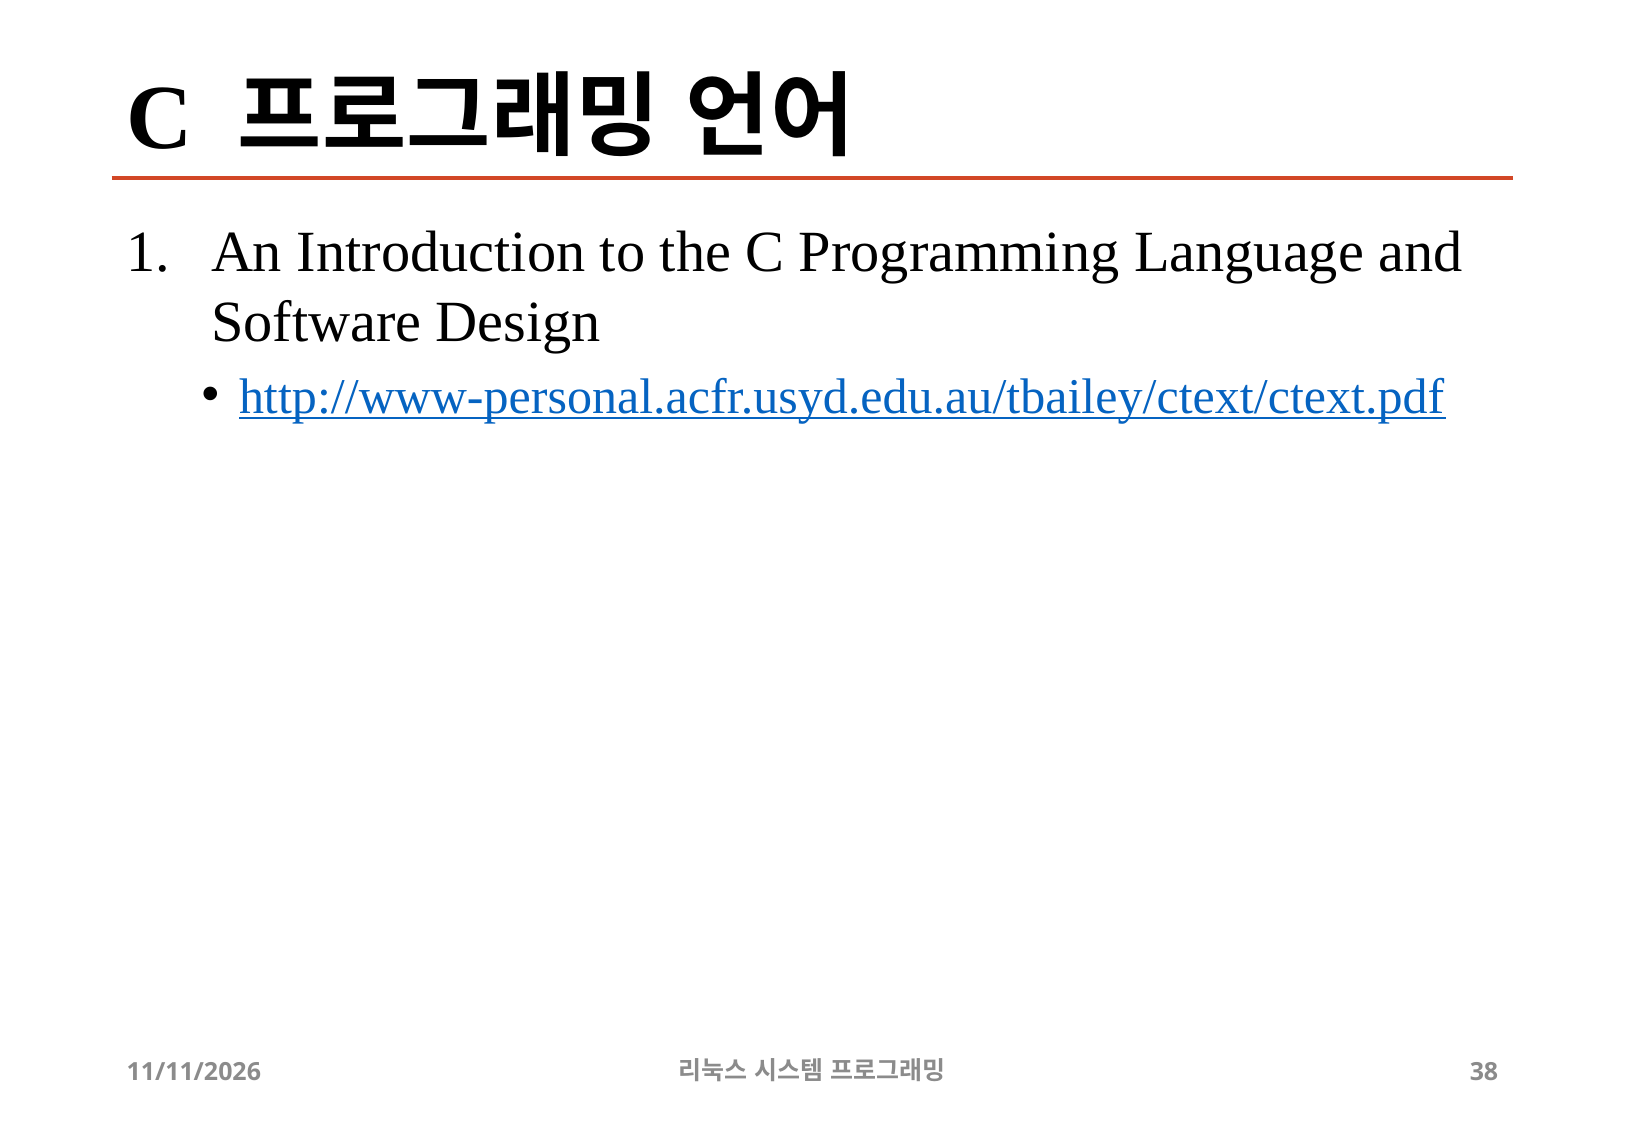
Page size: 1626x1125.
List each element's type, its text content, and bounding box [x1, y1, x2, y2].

list An Introduction to the C Programming Language and Software Design http://www-personal.acfr.usyd.edu.au/tbailey/ctext/ctext.pdf [111, 205, 1514, 563]
footer 리눅스 시스템 프로그래밍 [538, 1042, 1087, 1103]
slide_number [111, 1042, 303, 1103]
title C 프로그래밍 언어 [111, 59, 1514, 179]
slide_number 38 [1433, 1042, 1514, 1103]
